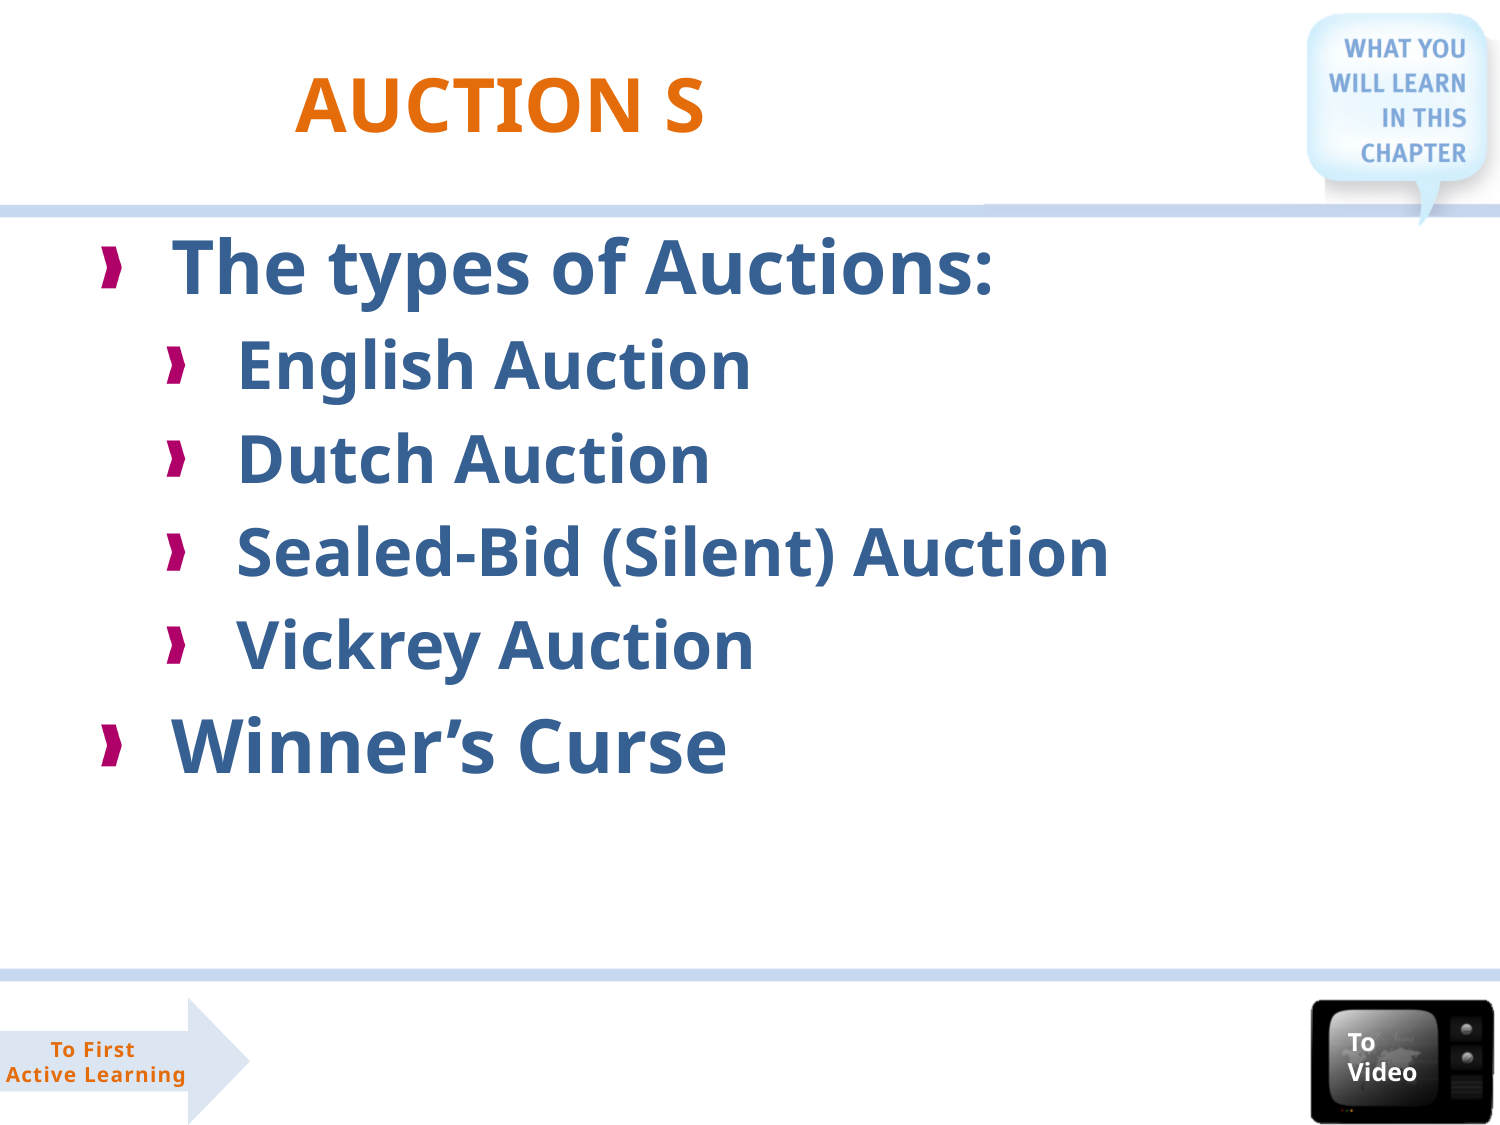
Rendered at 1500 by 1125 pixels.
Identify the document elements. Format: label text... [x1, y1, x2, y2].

picture [962, 8, 1500, 212]
picture [95, 238, 126, 292]
text_box To First Active Learning [0, 1029, 201, 1094]
list The types of Auctions: English Auction Dutch Auction Sealed-Bid (Silent) Auction Vickrey Auction Winner’s Curse [24, 212, 1500, 955]
text_box To Video [1332, 1018, 1438, 1094]
picture [95, 716, 126, 770]
picture [161, 526, 189, 574]
text_box AUCTION S [281, 49, 722, 155]
picture [161, 433, 189, 480]
picture [161, 339, 189, 387]
picture [1308, 988, 1496, 1125]
picture [161, 619, 189, 667]
